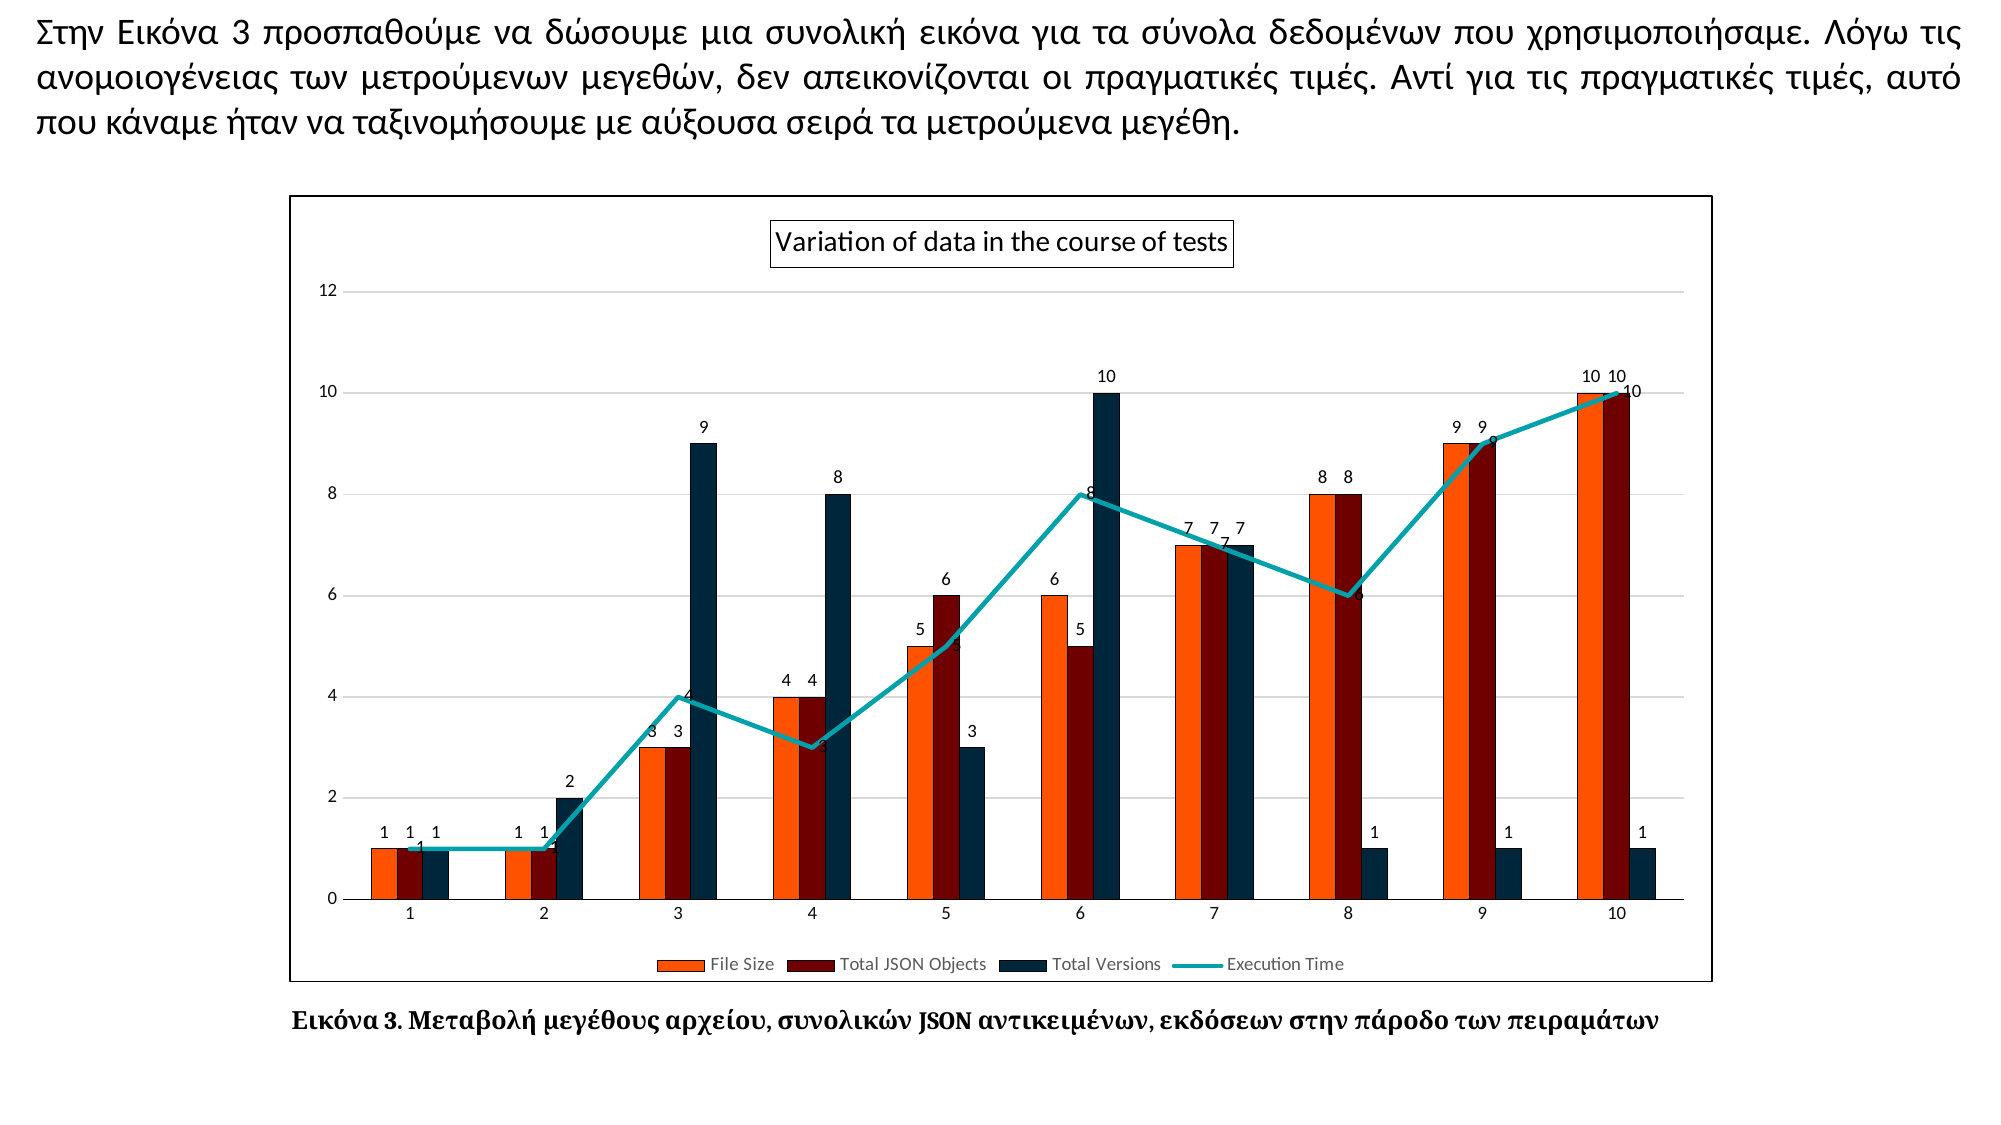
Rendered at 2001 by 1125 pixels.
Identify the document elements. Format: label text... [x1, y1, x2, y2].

text_box Στην Εικόνα 3 προσπαθούμε να δώσουμε μια συνολική εικόνα για τα σύνολα δεδομένων που χρησιμοποιήσαμε. Λόγω τις ανομοιογένειας των μετρούμενων μεγεθών, δεν απεικονίζονται οι πραγματικές τιμές. Αντί για τις πραγματικές τιμές, αυτό που κάναμε ήταν να ταξινομήσουμε με αύξουσα σειρά τα μετρούμενα μεγέθη. [21, 0, 1979, 150]
text_box Εικόνα 3. Μεταβολή μεγέθους αρχείου, συνολικών JSON αντικειμένων, εκδόσεων στην πάροδο των πειραμάτων [276, 982, 1713, 1042]
chart [288, 195, 1713, 983]
